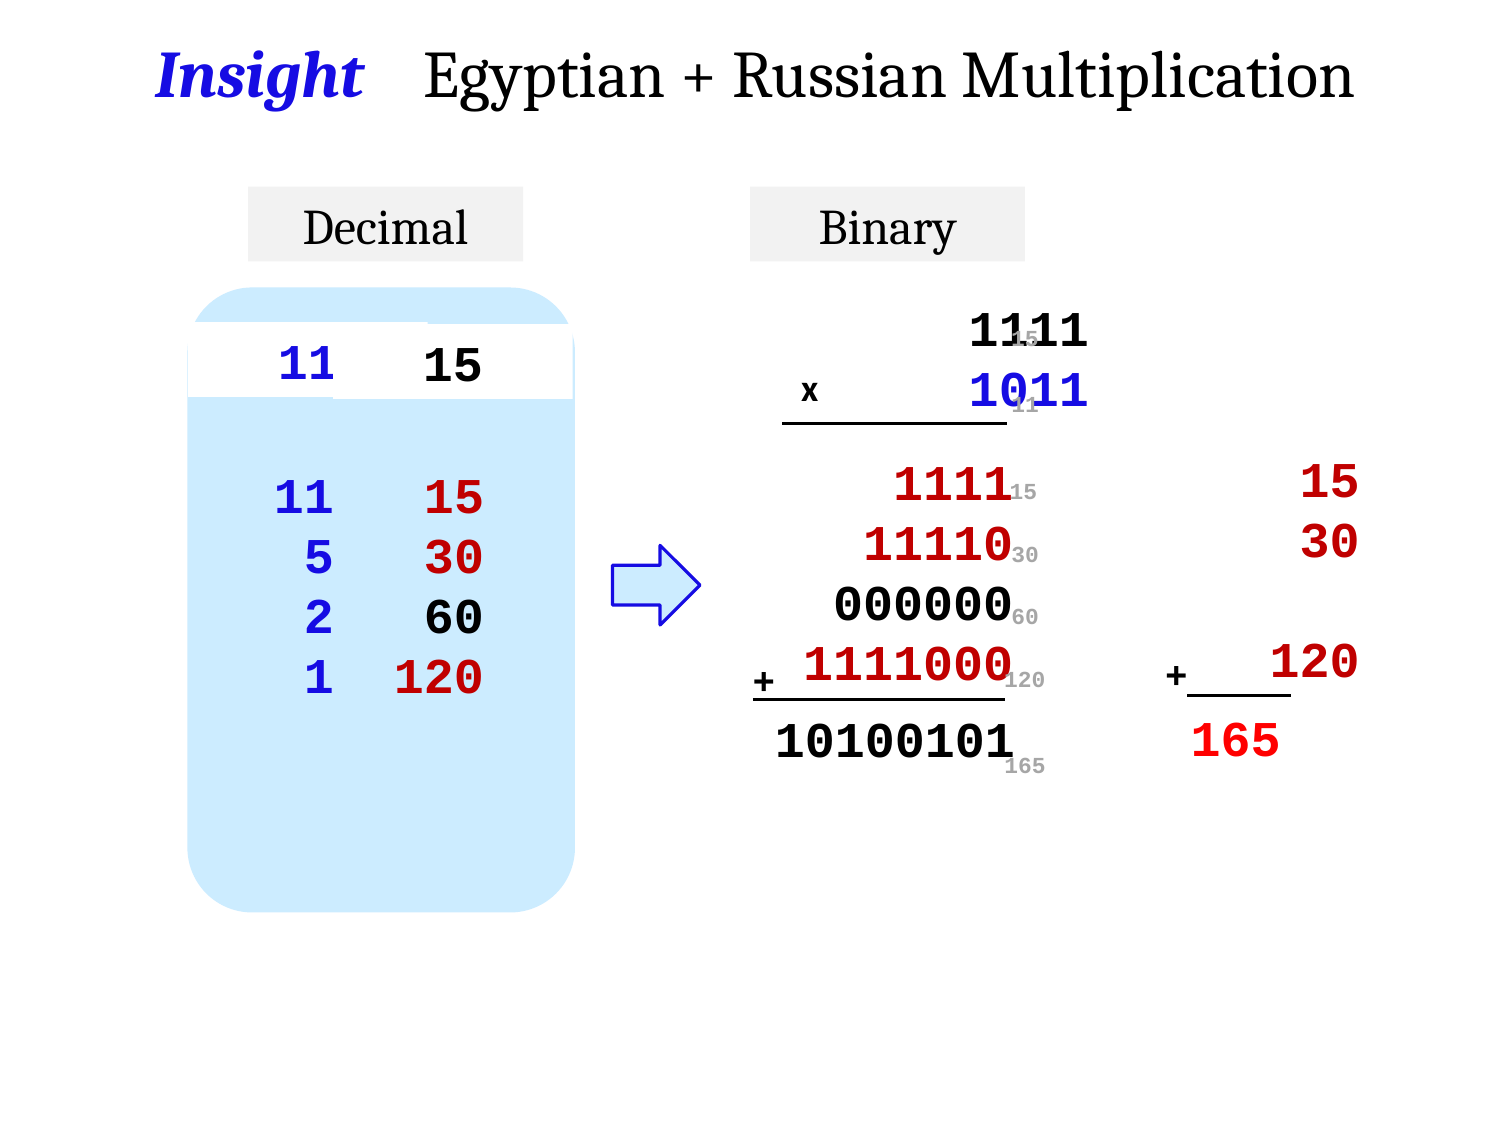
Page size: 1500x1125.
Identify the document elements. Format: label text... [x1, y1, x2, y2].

text_box 60 [996, 594, 1054, 637]
text_box 1111 11110 000000 1111000 [443, 442, 1103, 698]
text_box 1111 1011 [713, 288, 1104, 424]
text_box Decimal [248, 186, 524, 262]
text_box + [737, 649, 790, 710]
text_box [187, 336, 575, 456]
text_box 120 [989, 657, 1061, 700]
text_box [612, 545, 700, 625]
text_box 15 [996, 315, 1054, 358]
text_box 30 [996, 532, 1054, 575]
text_box 15 [333, 324, 573, 399]
text_box Binary [750, 186, 1025, 262]
text_box 15 [994, 469, 1053, 512]
text_box 11 [996, 382, 1054, 425]
text_box 15 30 120 [1104, 440, 1375, 746]
text_box 10100101 [759, 700, 1030, 775]
text_box Insight Egyptian + Russian Multiplication [87, 23, 1425, 118]
text_box 165 [1175, 698, 1296, 774]
text_box 11 15 5 30 2 60 1 120 [184, 456, 574, 822]
text_box + [1150, 643, 1203, 704]
text_box 11 [188, 322, 428, 397]
text_box x [786, 356, 834, 417]
text_box [194, 287, 569, 324]
text_box 165 [989, 742, 1061, 785]
text_box [187, 698, 575, 913]
